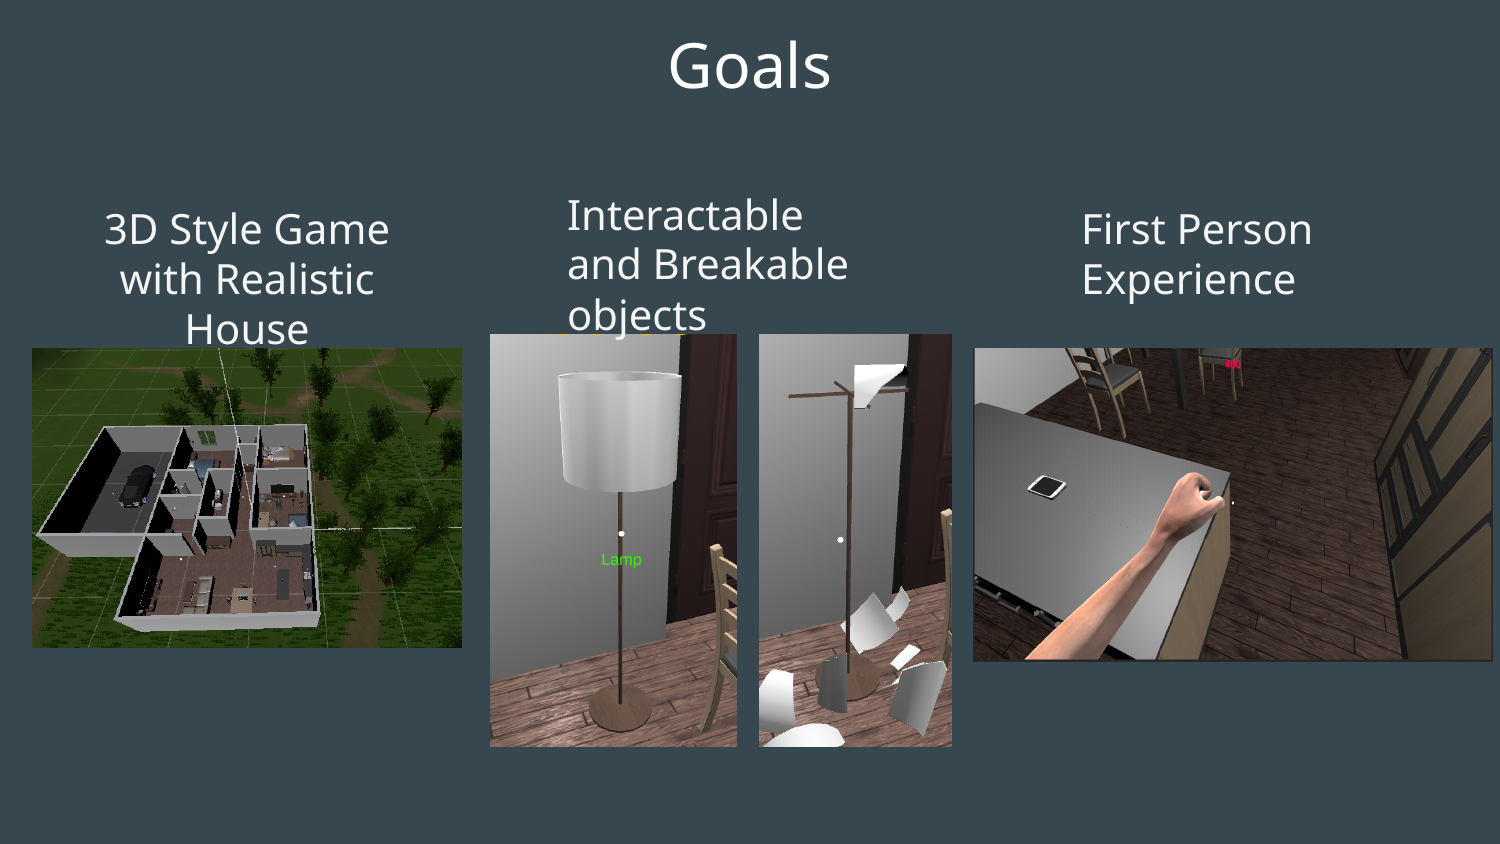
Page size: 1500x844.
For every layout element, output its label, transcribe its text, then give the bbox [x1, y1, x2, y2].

picture [973, 347, 1493, 663]
picture [32, 347, 462, 648]
picture [489, 334, 738, 747]
title Goals [51, 11, 1449, 106]
text_box 3D Style Game with Realistic House [51, 187, 444, 256]
picture [758, 334, 952, 747]
text_box First Person Experience [1066, 187, 1404, 256]
text_box Interactable and Breakable objects [552, 173, 890, 242]
